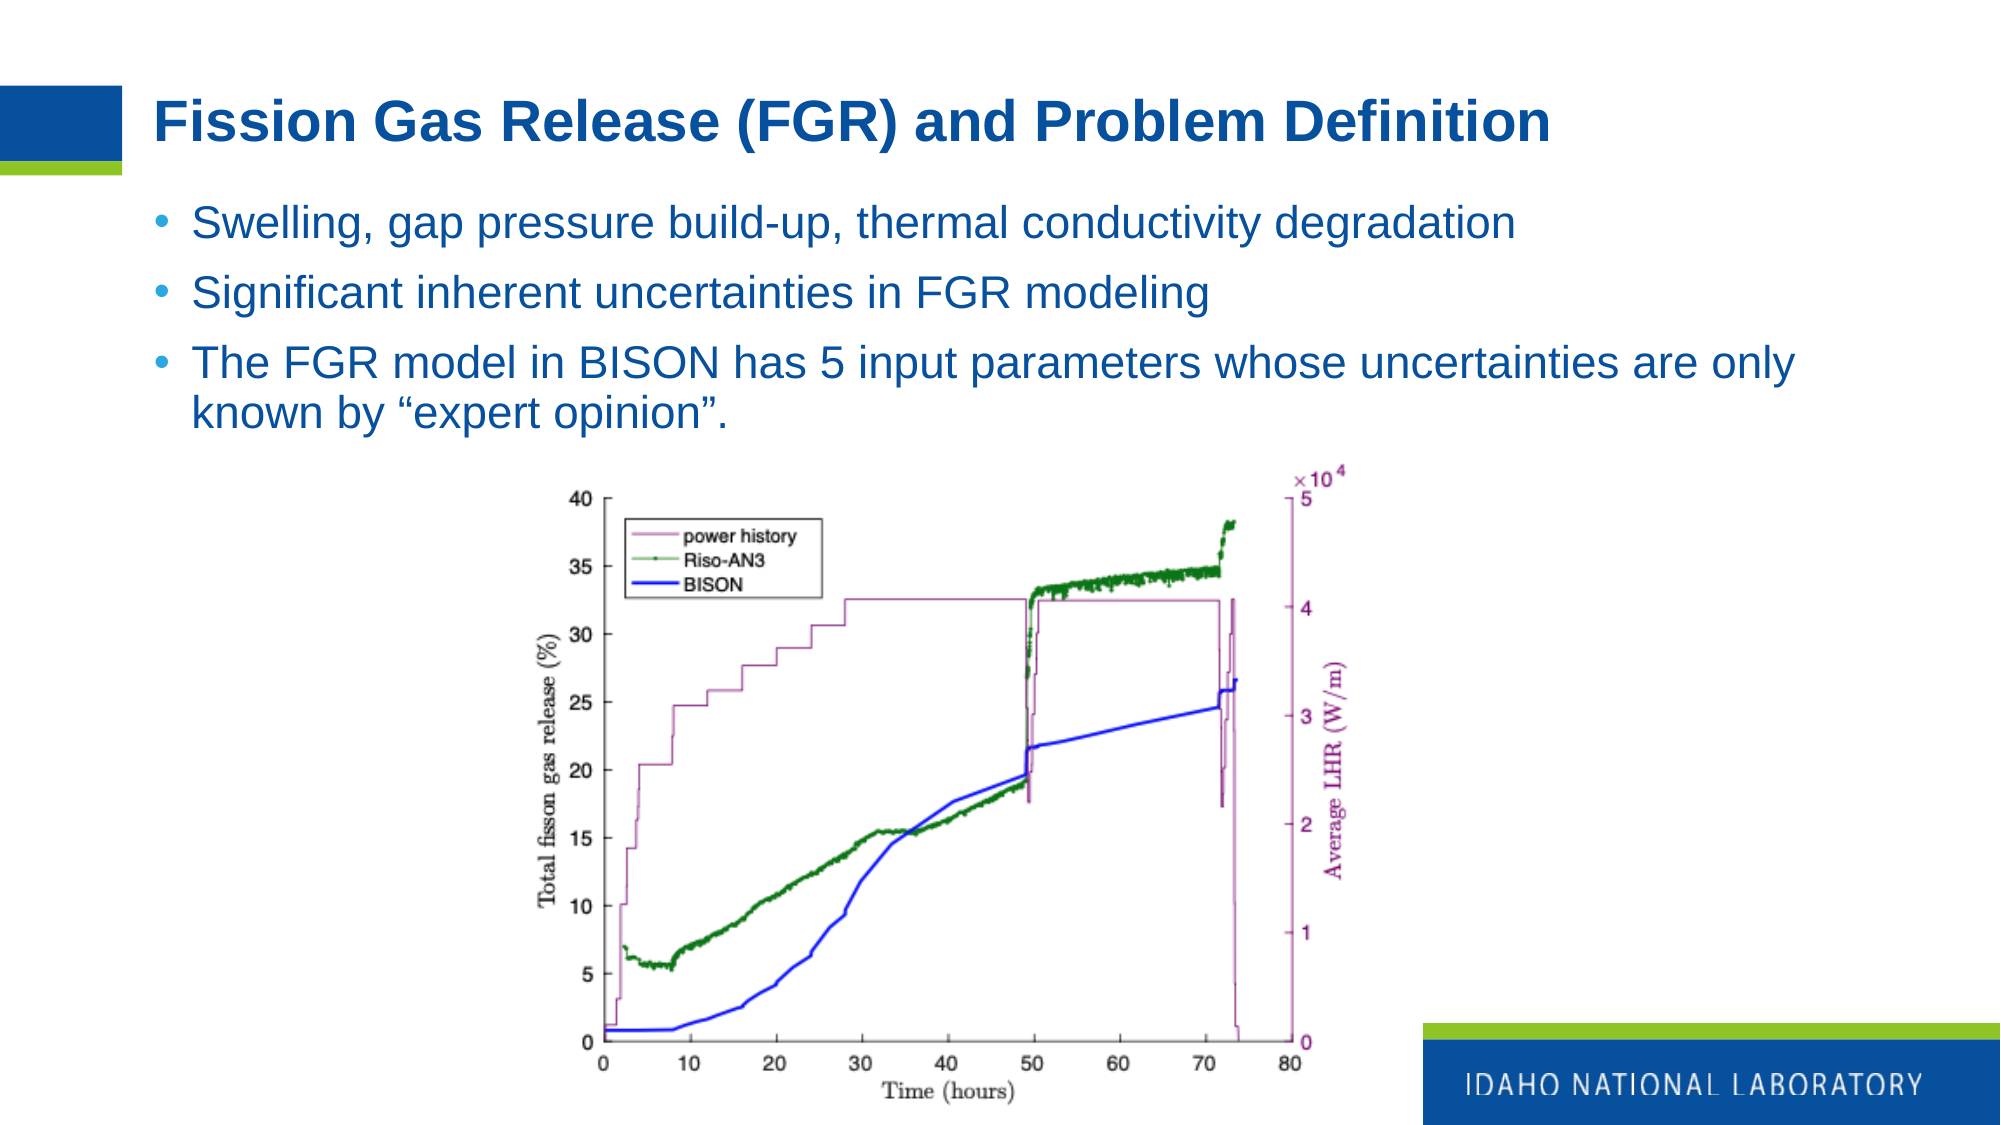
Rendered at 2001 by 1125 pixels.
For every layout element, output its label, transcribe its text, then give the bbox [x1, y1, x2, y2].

picture [494, 454, 1423, 1125]
title Fission Gas Release (FGR) and Problem Definition [153, 91, 1863, 198]
list Swelling, gap pressure build-up, thermal conductivity degradation Significant inherent uncertainties in FGR modeling The FGR model in BISON has 5 input parameters whose uncertainties are only known by “expert opinion”. [153, 198, 1863, 1000]
